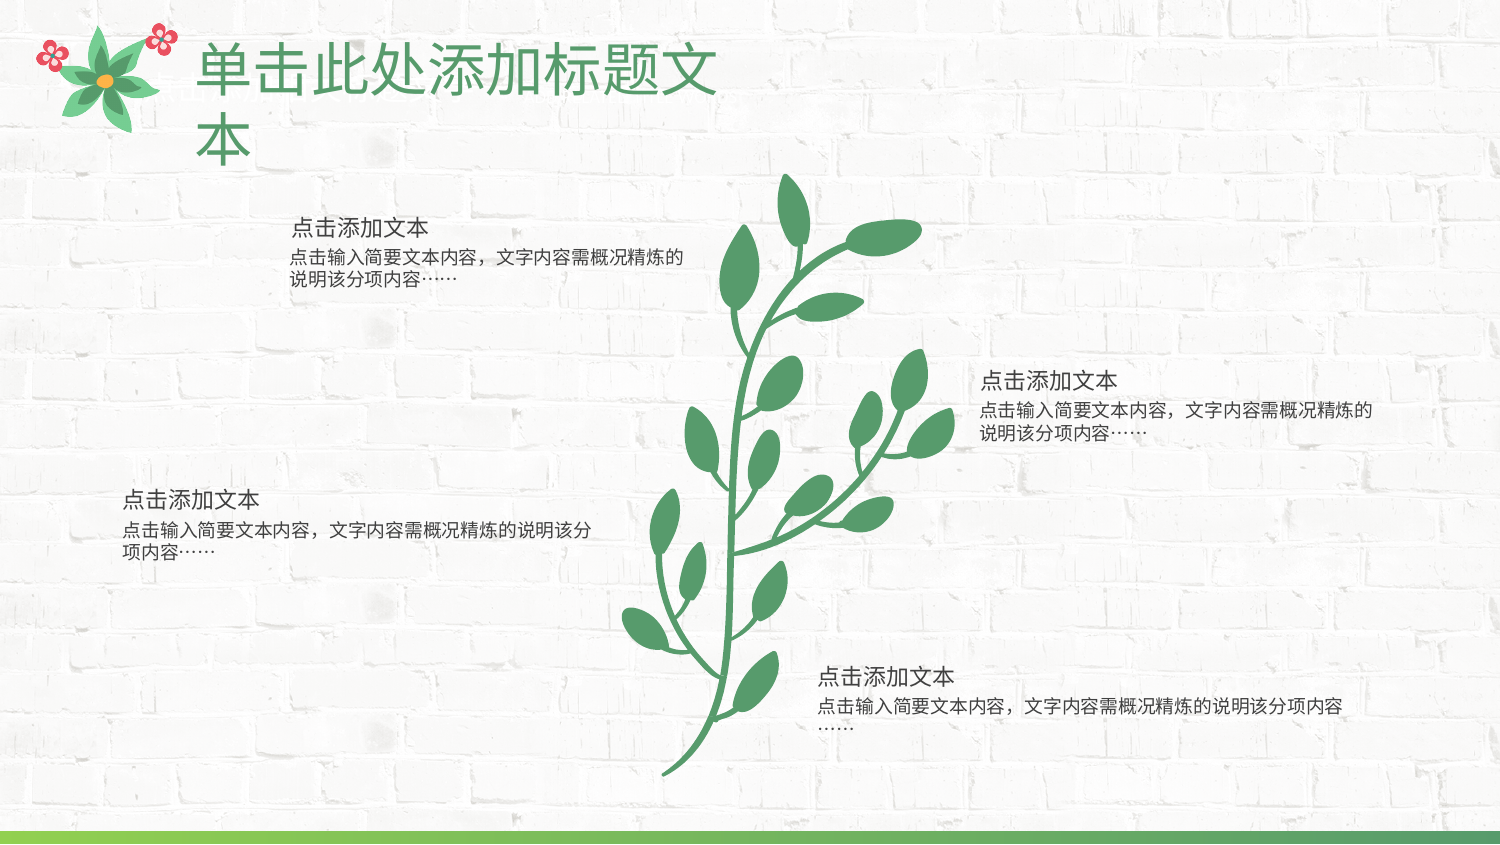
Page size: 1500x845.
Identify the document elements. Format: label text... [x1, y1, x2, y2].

text_box 点击输入简要文本内容，文字内容需概况精炼的说明该分项内容…… [275, 238, 706, 298]
text_box [661, 651, 779, 777]
text_box 点击输入简要文本内容，文字内容需概况精炼的说明该分项内容…… [108, 521, 620, 571]
text_box 点击输入简要文本内容，文字内容需概况精炼的说明该分项内容…… [803, 698, 1364, 748]
text_box [684, 173, 922, 553]
text_box 点击输入简要文本内容，文字内容需概况精炼的说明该分项内容…… [964, 391, 1395, 452]
text_box 点击添加文本 [803, 654, 1369, 698]
text_box [0, 830, 1500, 844]
text_box 单击此处添加标题文本 [179, 25, 743, 181]
picture [35, 23, 178, 134]
text_box 点击添加文本 [276, 205, 762, 248]
text_box [621, 488, 728, 716]
text_box 点击添加文本 [108, 478, 620, 521]
text_box [720, 348, 955, 676]
text_box 点击添加文本 [965, 359, 1400, 402]
